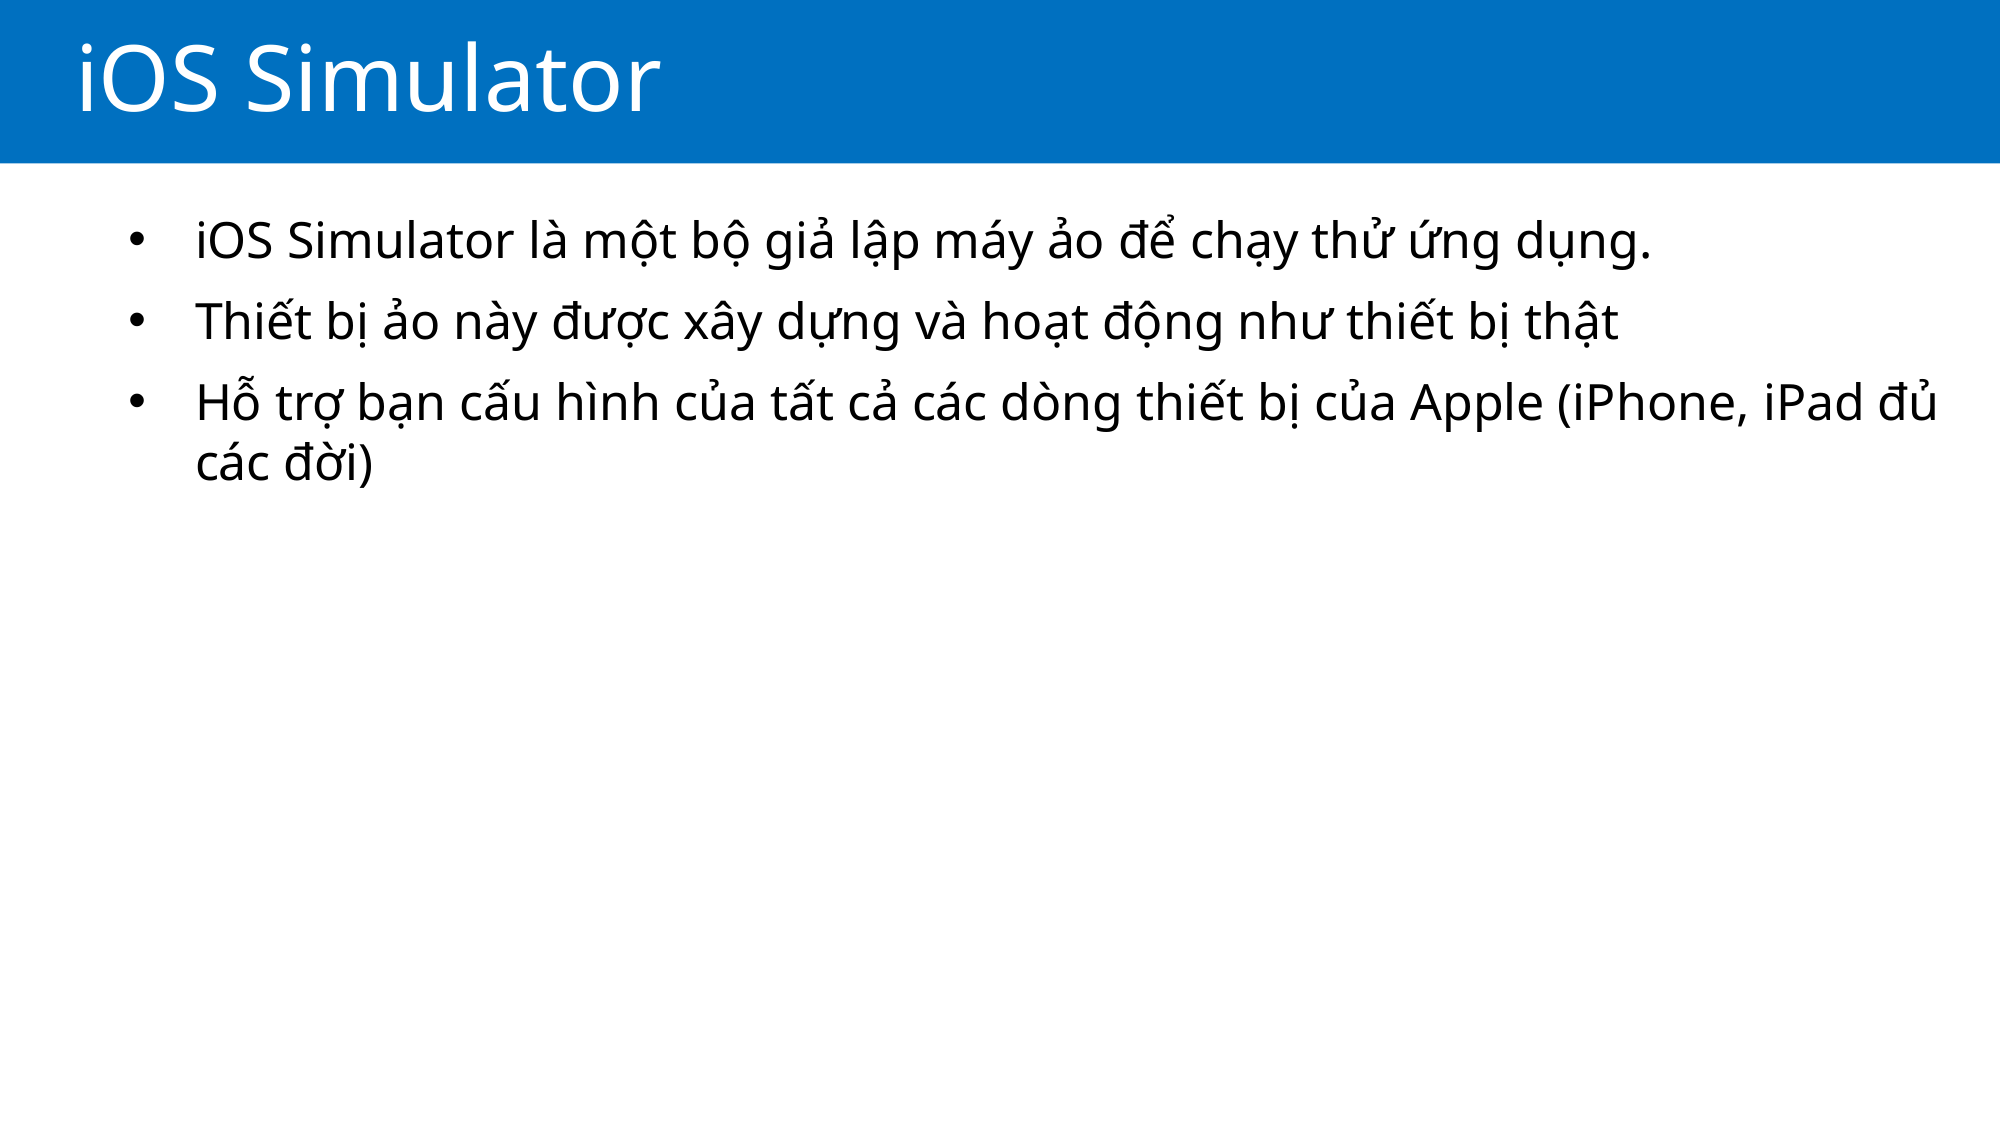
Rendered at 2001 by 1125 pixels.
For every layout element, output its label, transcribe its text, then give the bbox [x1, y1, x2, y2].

title iOS Simulator [0, 0, 2000, 163]
list iOS Simulator là một bộ giả lập máy ảo để chạy thử ứng dụng. Thiết bị ảo này được xây dựng và hoạt động như thiết bị thật Hỗ trợ bạn cấu hình của tất cả các dòng thiết bị của Apple (iPhone, iPad đủ các đời) [0, 163, 2000, 1125]
